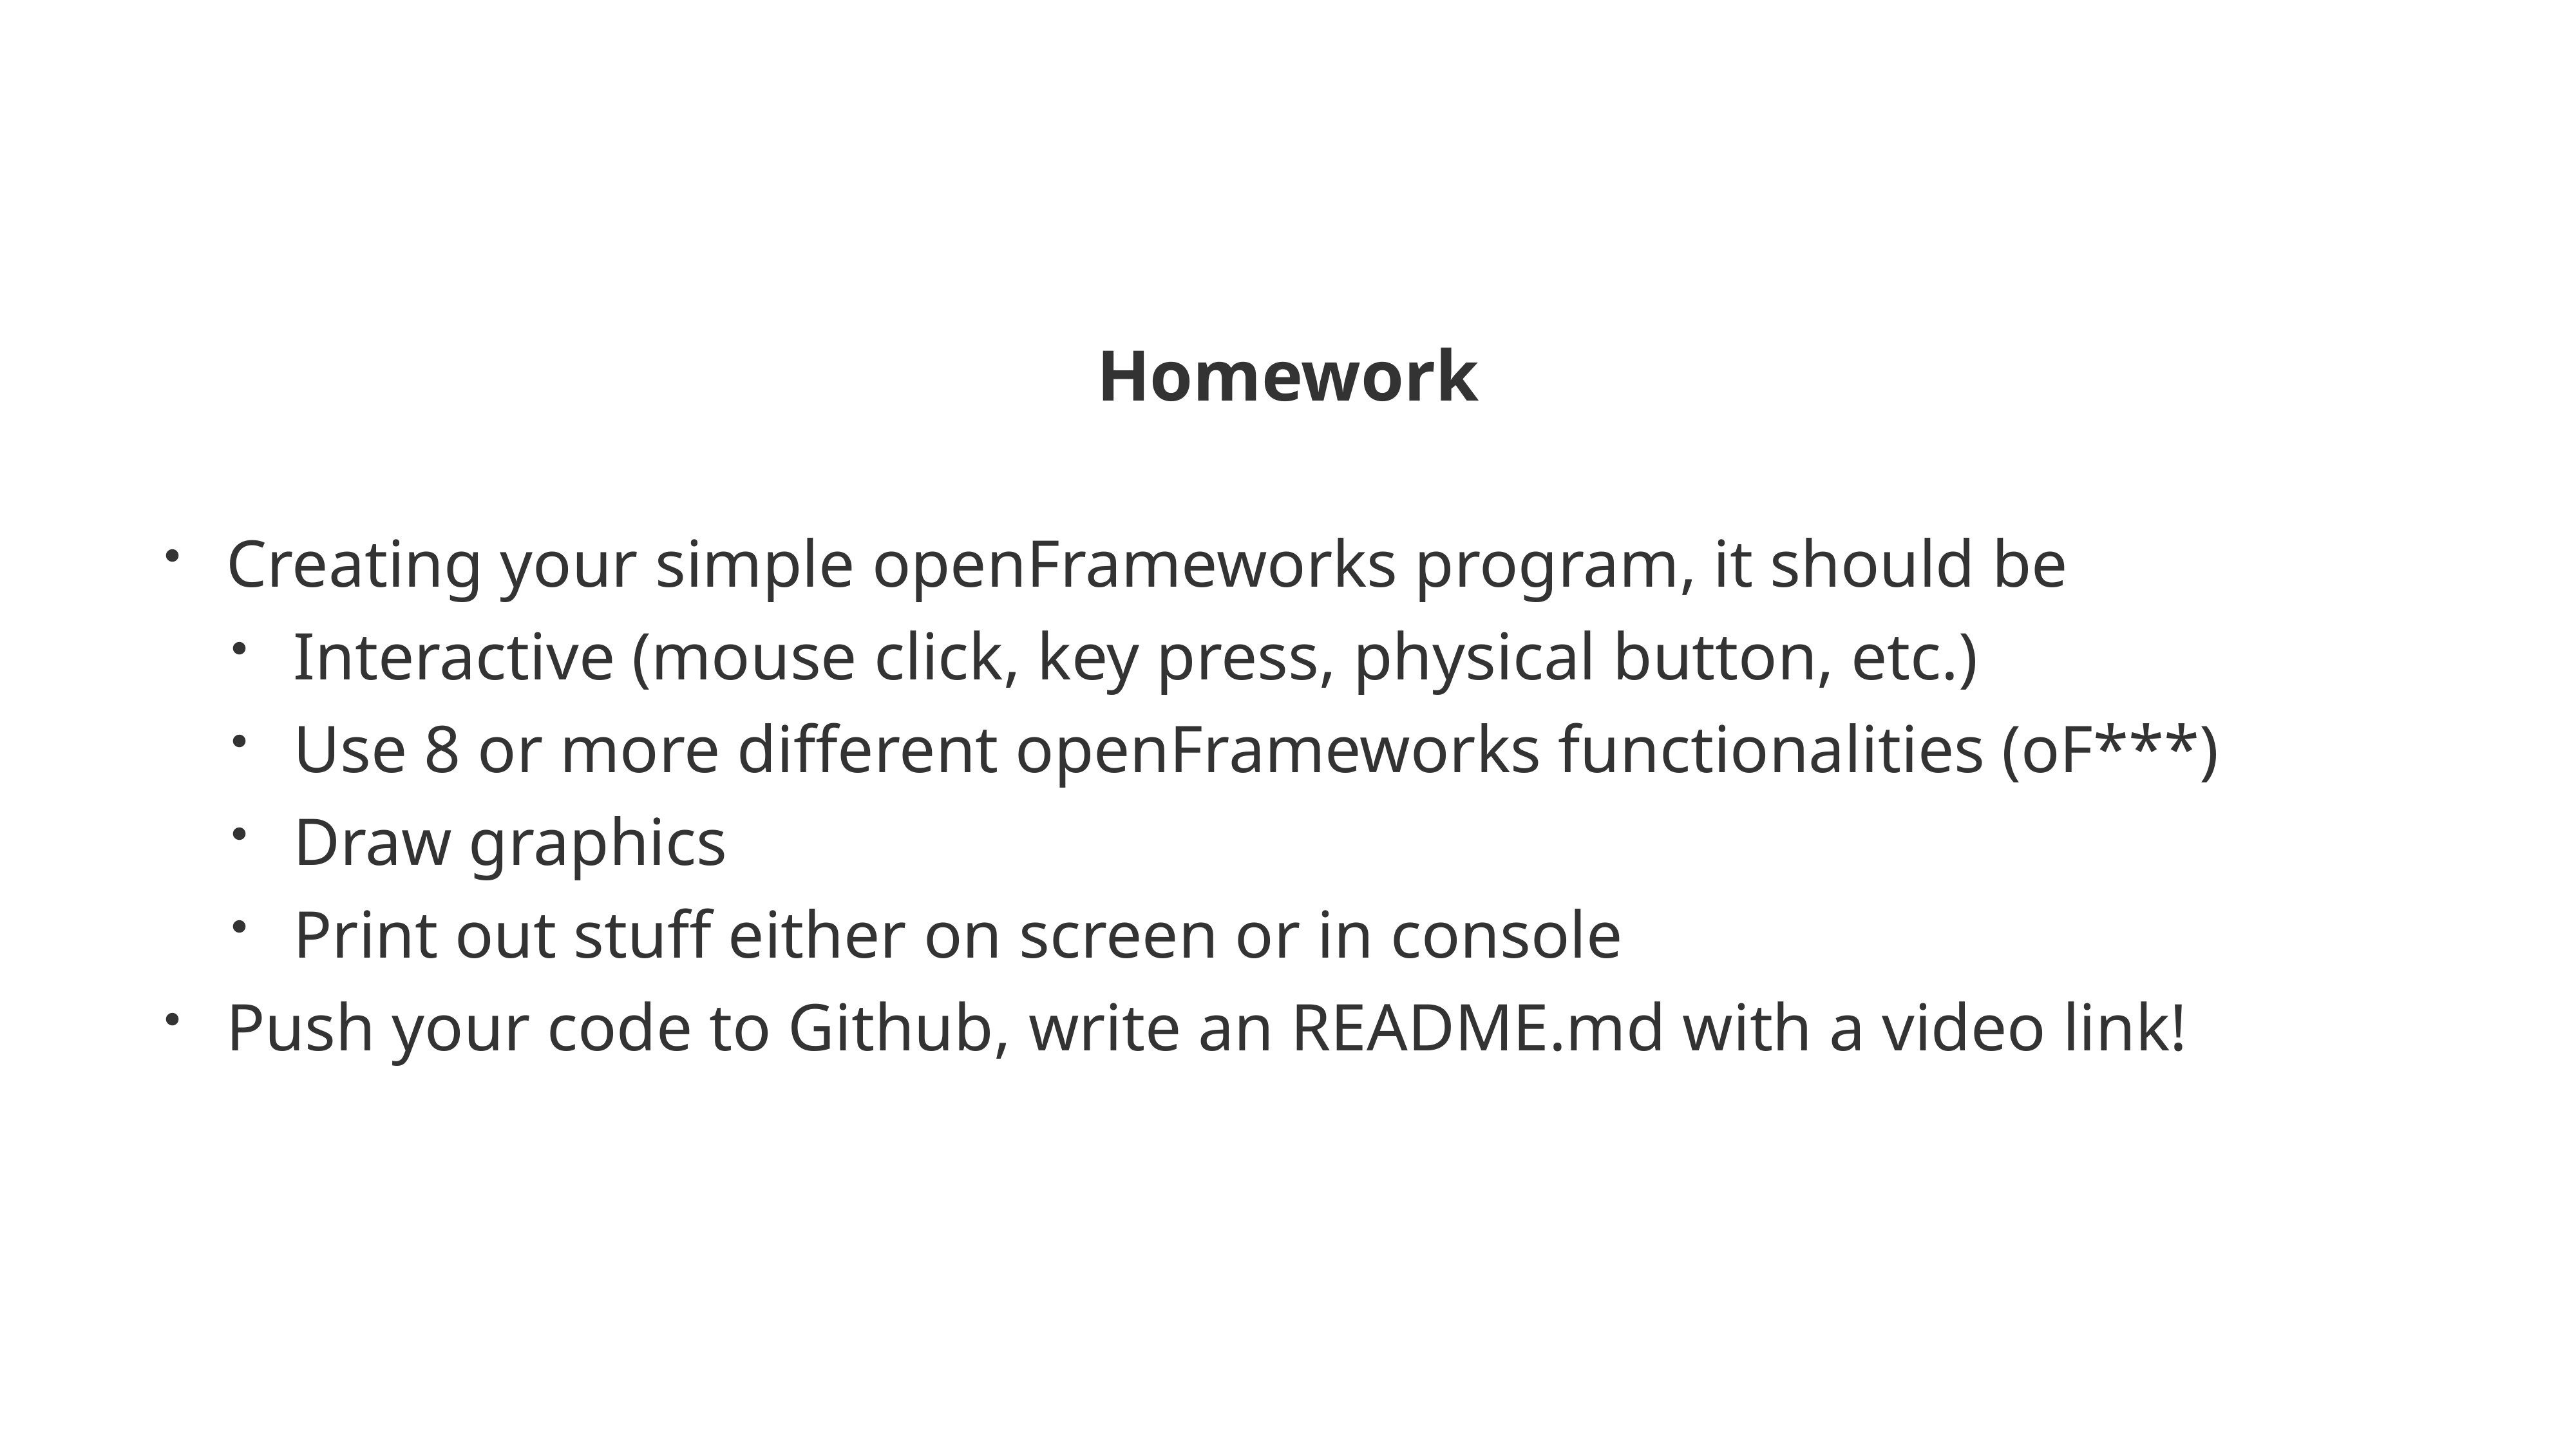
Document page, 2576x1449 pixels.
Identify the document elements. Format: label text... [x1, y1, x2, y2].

text_box Homework Creating your simple openFrameworks program, it should be Interactive (mouse click, key press, physical button, etc.) Use 8 or more different openFrameworks functionalities (oF***) Draw graphics Print out stuff either on screen or in console Push your code to Github, write an README.md with a video link! [158, 325, 2418, 1069]
